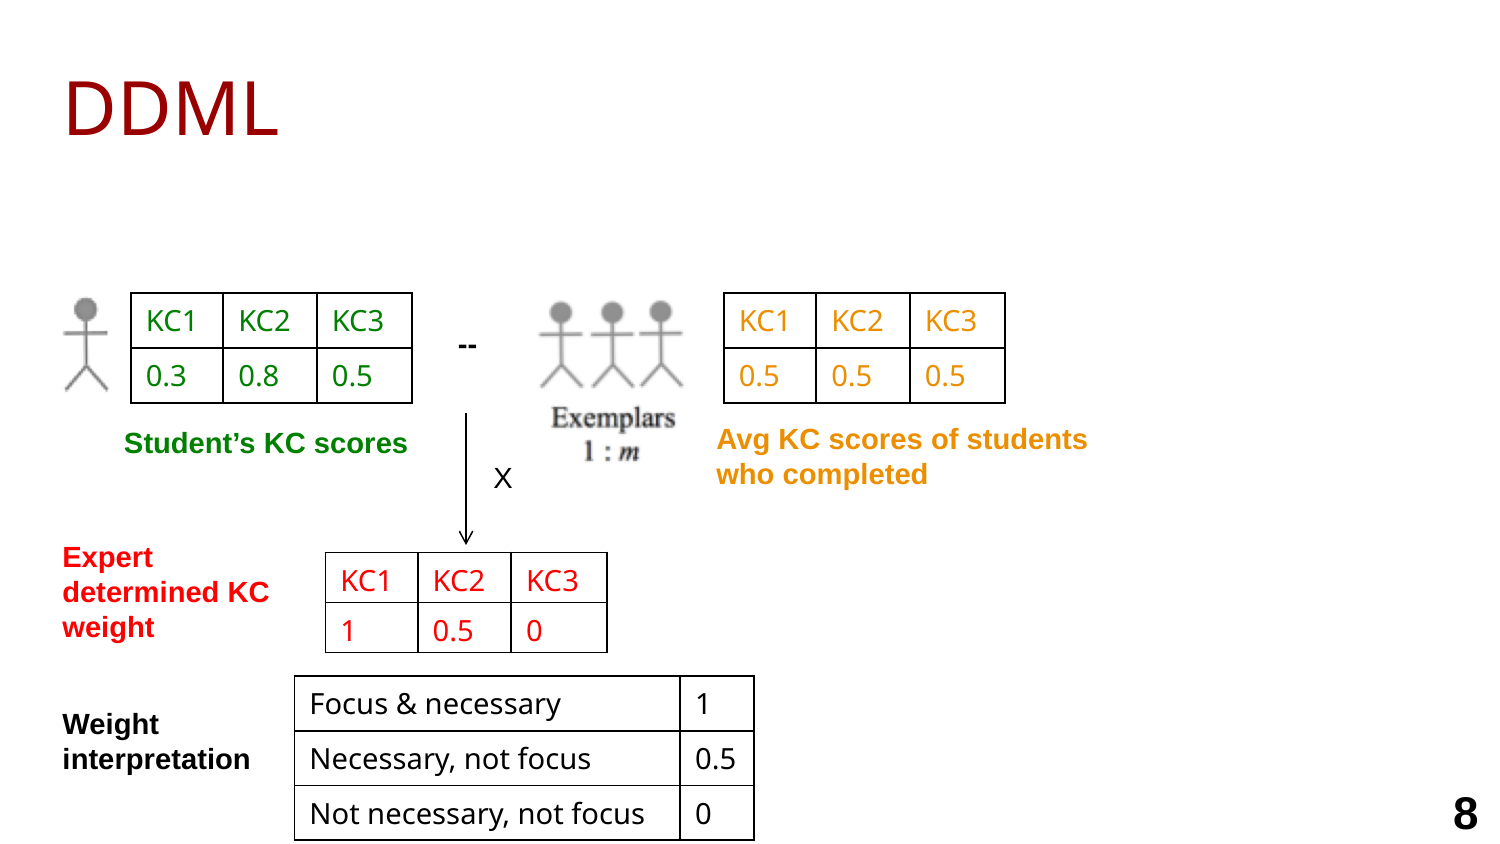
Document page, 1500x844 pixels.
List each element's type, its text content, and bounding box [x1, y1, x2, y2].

table_cell 0.5 [911, 349, 1004, 402]
table_cell 0.5 [419, 603, 510, 652]
table_header KC2 [817, 294, 909, 347]
table_header KC3 [318, 294, 411, 347]
picture [47, 285, 110, 402]
table_cell 0 [681, 786, 753, 839]
table_cell 0.3 [132, 349, 222, 402]
table_cell 0.5 [318, 349, 411, 402]
table_header KC3 [512, 553, 606, 602]
text_box Student’s KC scores [109, 416, 447, 467]
table_header KC3 [911, 294, 1004, 347]
slide_number 8 [1403, 779, 1494, 844]
table_header Focus & necessary [295, 677, 679, 730]
table_header KC1 [725, 294, 815, 347]
table_cell Not necessary, not focus [295, 786, 679, 839]
text_box Expert determined KC weight [47, 531, 295, 651]
title DDML [47, 24, 1473, 166]
table_cell 1 [326, 603, 417, 652]
text_box X [478, 452, 524, 502]
table_header KC2 [419, 553, 510, 602]
table_cell 0 [512, 603, 606, 652]
table_cell 0.5 [725, 349, 815, 402]
table_cell 0.5 [681, 732, 753, 785]
table_cell Necessary, not focus [295, 732, 679, 785]
text_box -- [443, 318, 493, 368]
text_box Avg KC scores of students who completed [701, 413, 1140, 498]
table_header 1 [681, 677, 753, 730]
table_header KC1 [326, 553, 417, 602]
picture [523, 285, 702, 485]
table_header KC1 [132, 294, 222, 347]
table_cell 0.5 [817, 349, 909, 402]
table_header KC2 [224, 294, 316, 347]
text_box Weight interpretation [47, 697, 276, 783]
table_cell 0.8 [224, 349, 316, 402]
